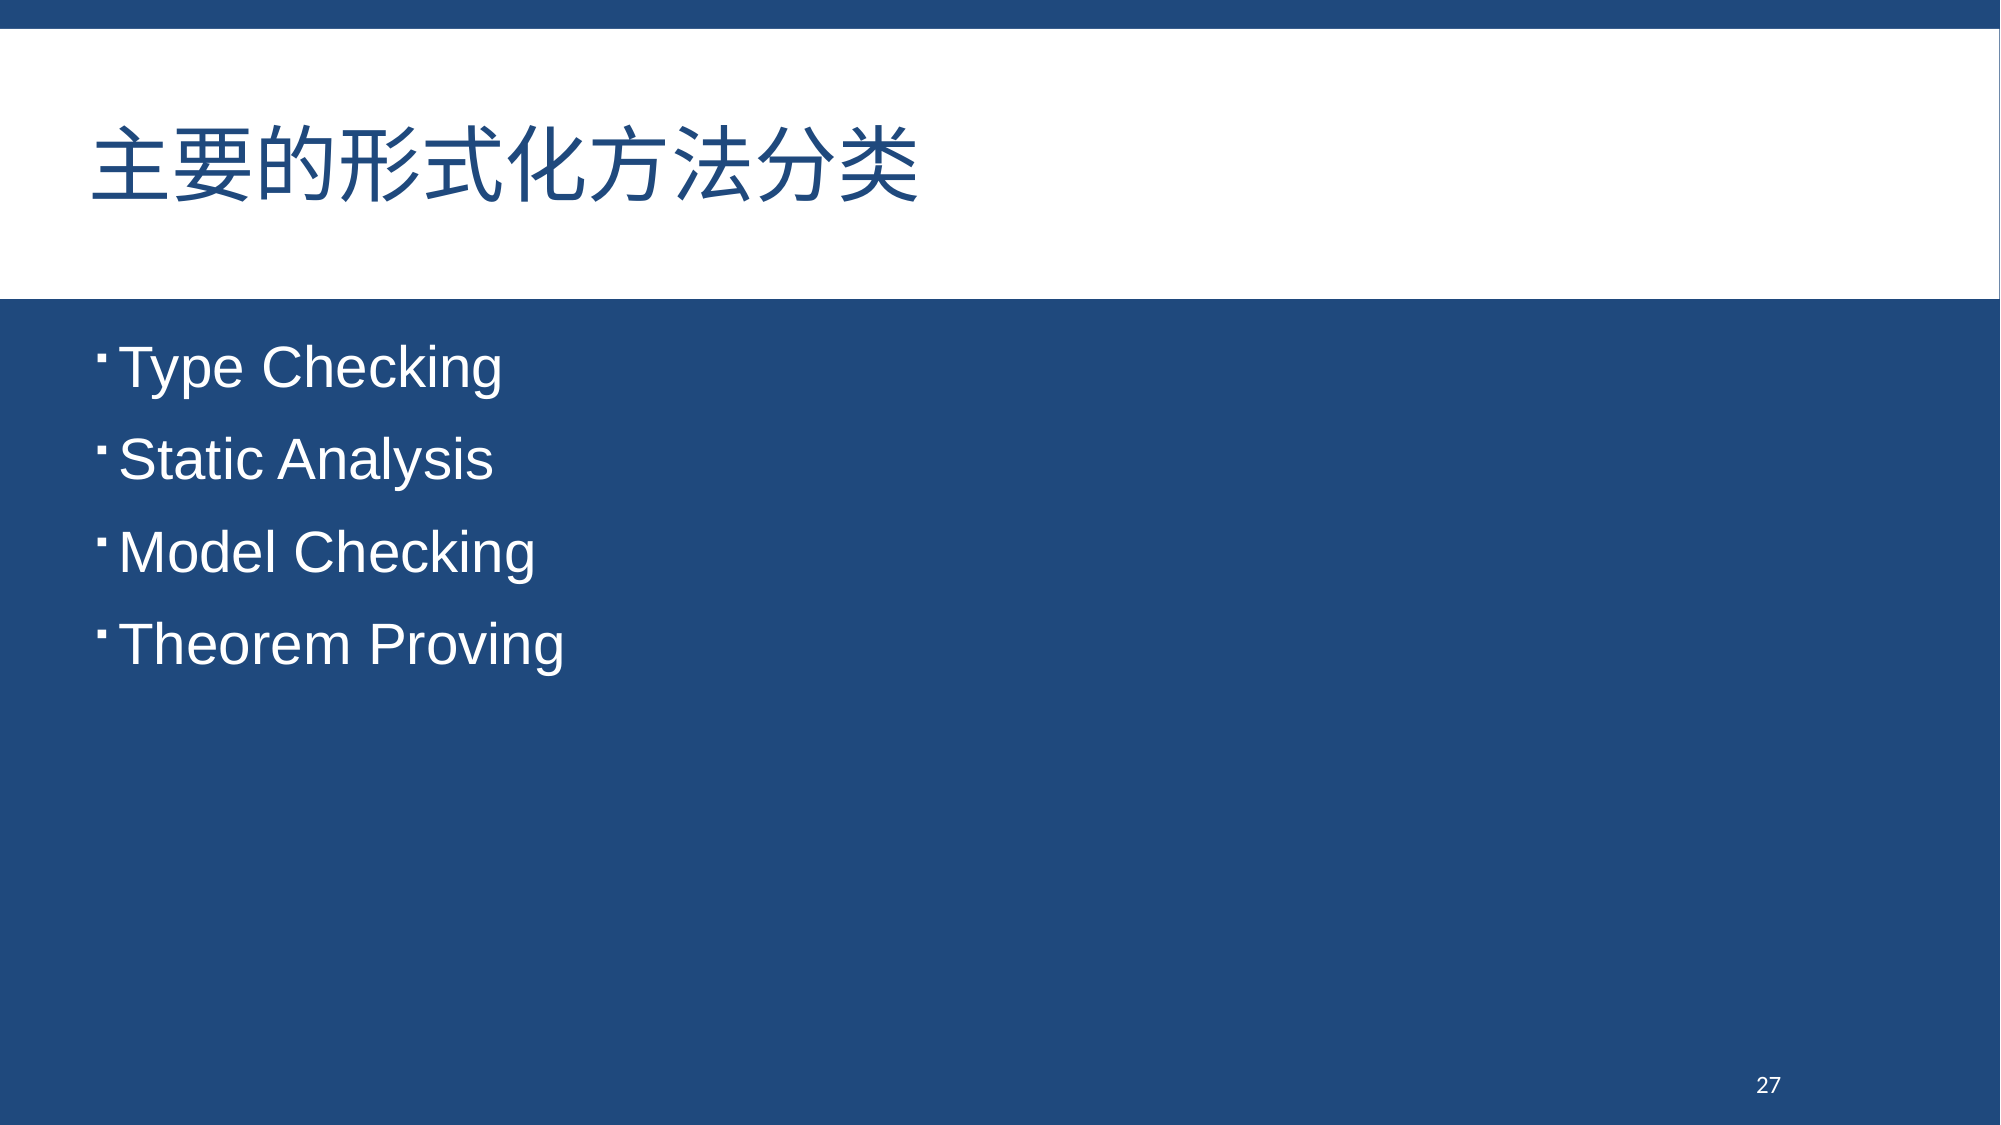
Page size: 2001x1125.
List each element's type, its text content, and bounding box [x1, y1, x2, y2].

list Type Checking Static Analysis Model Checking Theorem Proving [73, 329, 1924, 1020]
slide_number 27 [1748, 1053, 1924, 1114]
title 主要的形式化方法分类 [73, 46, 1924, 295]
